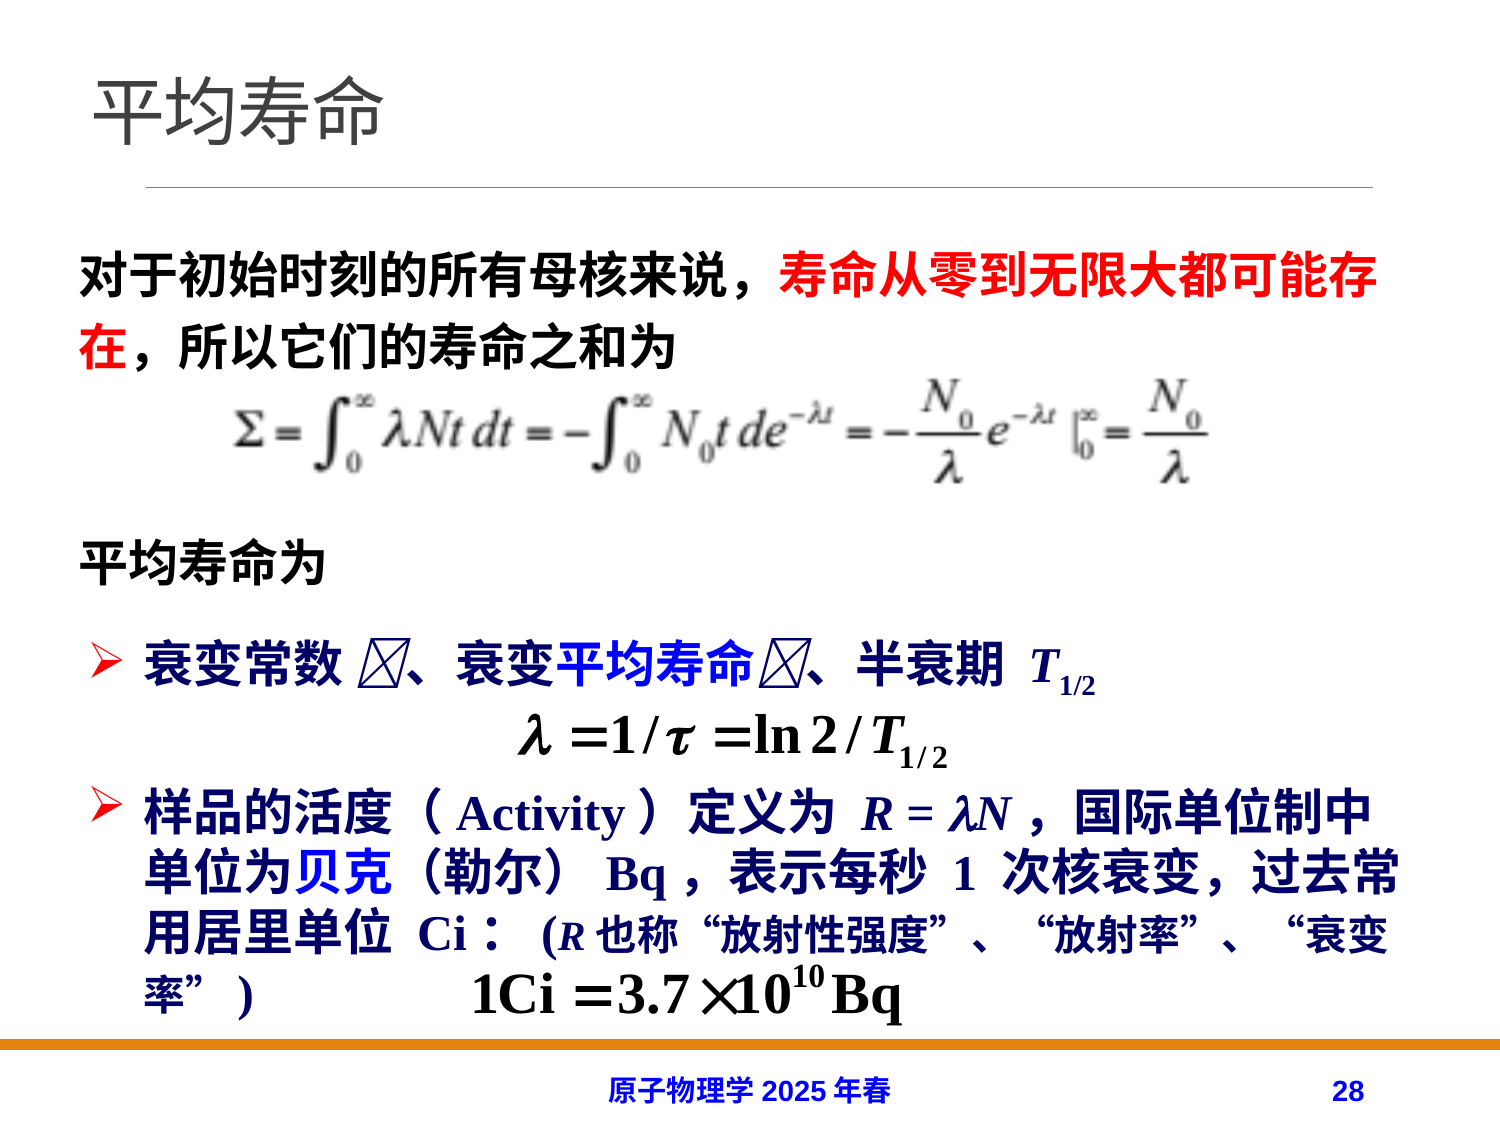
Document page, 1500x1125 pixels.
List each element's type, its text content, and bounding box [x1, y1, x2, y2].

slide_number 28 [1218, 1059, 1380, 1120]
text_box 衰变常数 、衰变平均寿命、半衰期 T1/2 样品的活度（Activity）定义为 R = N，国际单位制中单位为贝克（勒尔）Bq，表示每秒 1 次核衰变，过去常用居里单位 Ci：(R也称“放射性强度”、“放射率”、“衰变率”) [72, 624, 1423, 1000]
picture [509, 697, 961, 783]
footer 原子物理学2025年春 [453, 1059, 1047, 1120]
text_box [228, 361, 1213, 491]
title 平均寿命 [75, 8, 1438, 163]
picture [465, 949, 913, 1038]
